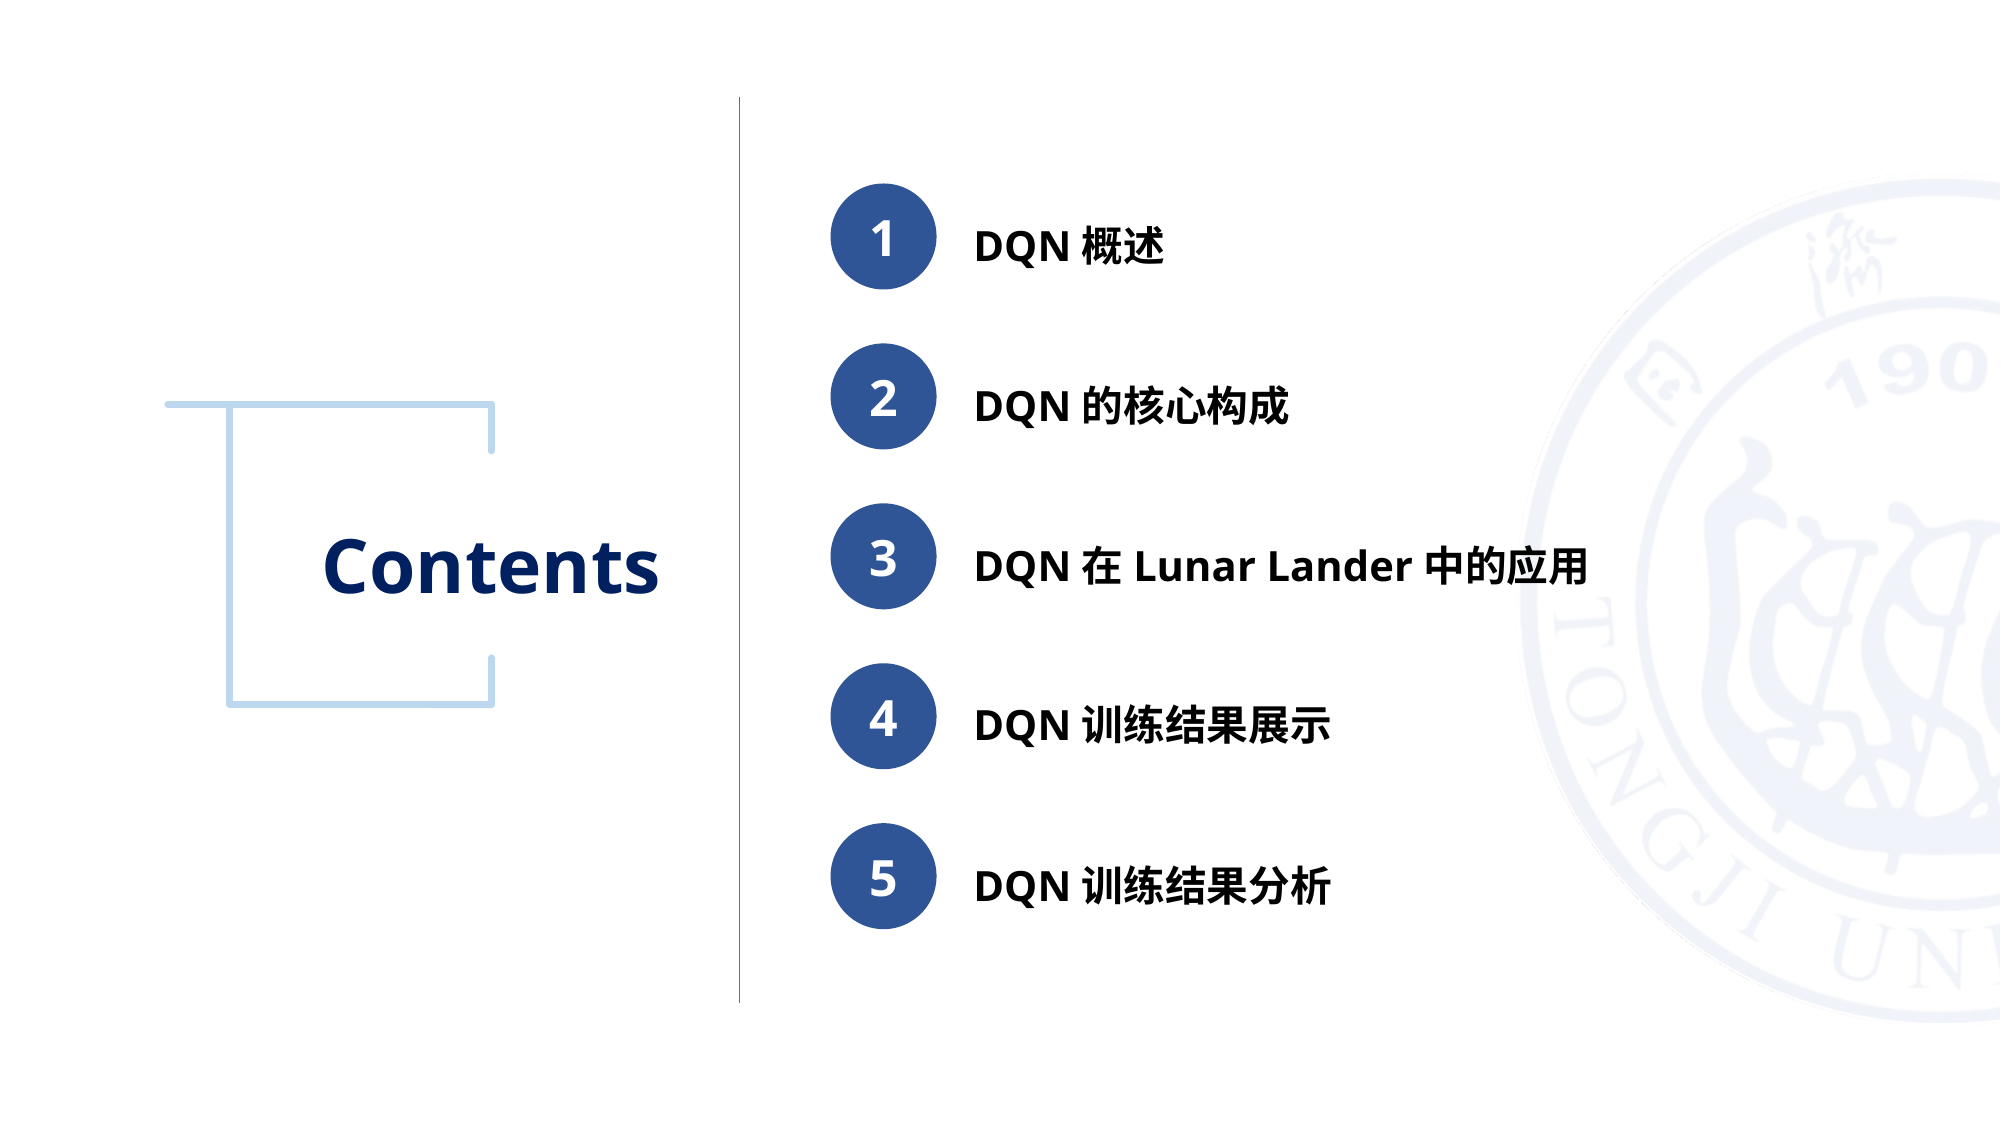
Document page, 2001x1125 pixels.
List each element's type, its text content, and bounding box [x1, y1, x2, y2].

text_box 3 [829, 502, 938, 611]
text_box 4 [829, 662, 938, 771]
text_box Contents [492, 488, 699, 611]
text_box 2 [829, 342, 938, 451]
text_box 5 [829, 822, 938, 931]
text_box DQN的核心构成 [958, 360, 1658, 438]
text_box DQN在Lunar Lander中的应用 [958, 519, 1658, 598]
text_box DQN概述 [958, 200, 1658, 278]
text_box DQN训练结果分析 [958, 839, 1658, 918]
text_box 1 [829, 182, 938, 291]
text_box DQN训练结果展示 [958, 679, 1658, 757]
picture [1515, 172, 2000, 1026]
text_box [167, 404, 492, 705]
